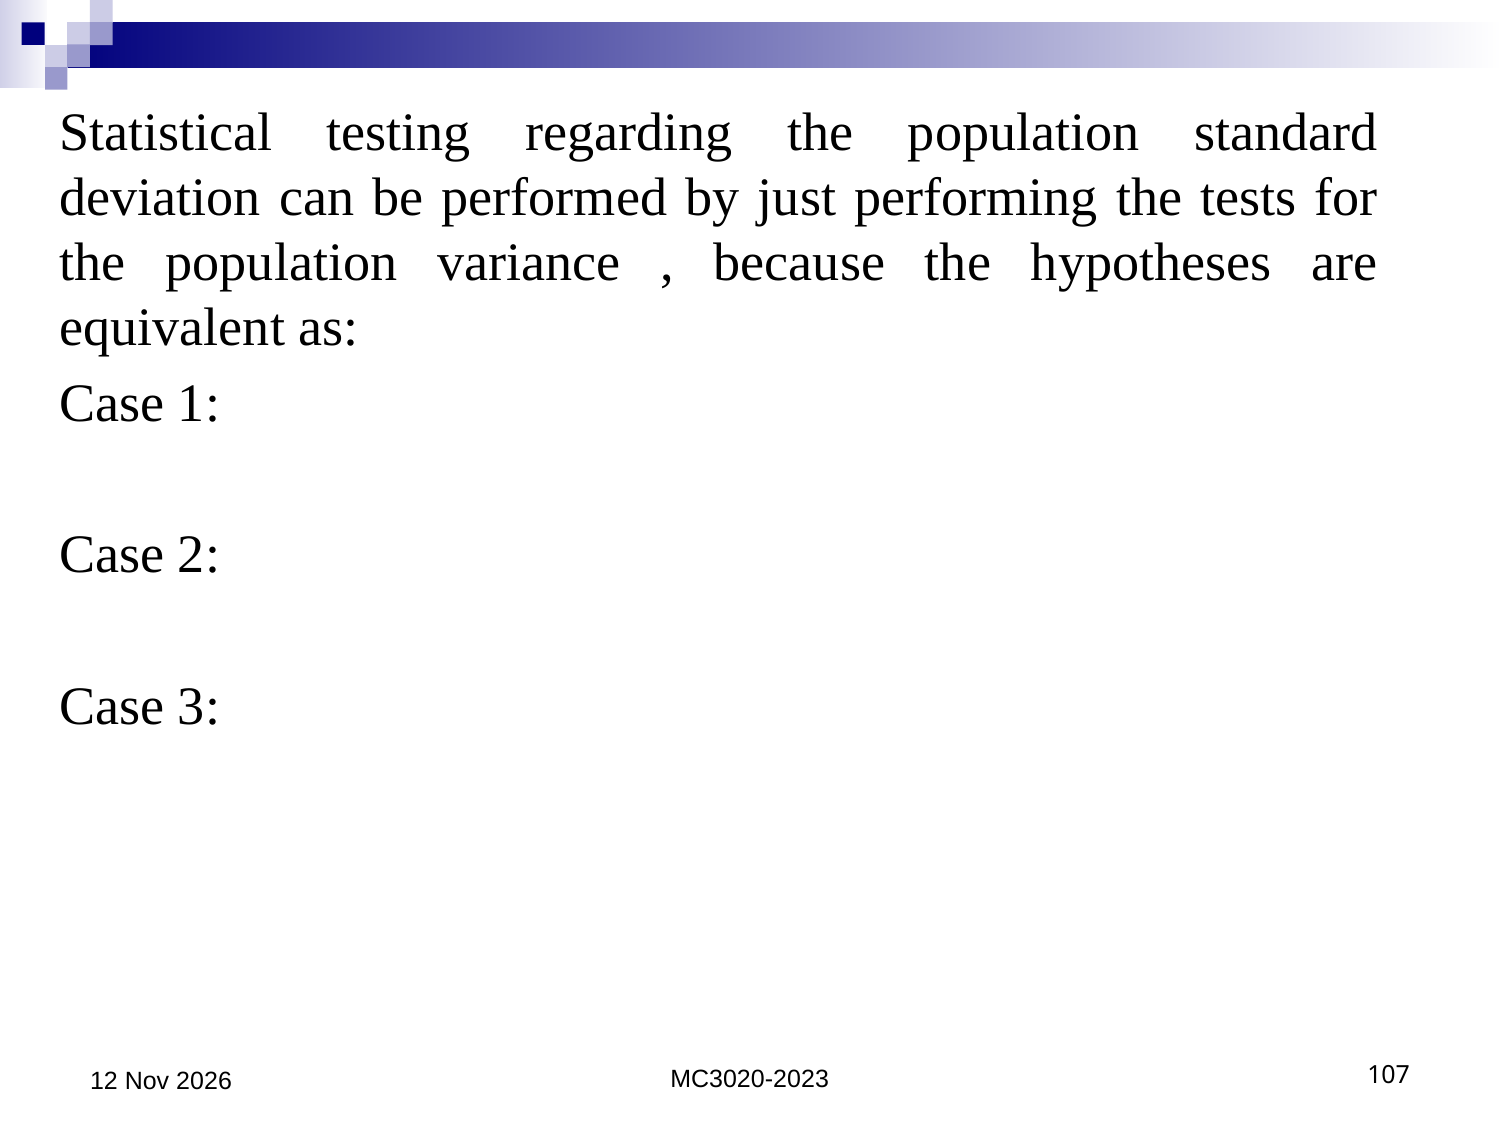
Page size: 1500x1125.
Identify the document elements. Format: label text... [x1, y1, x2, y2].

footer MC3020-2023 [512, 1025, 988, 1100]
slide_number 107 [1074, 1025, 1425, 1100]
slide_number 30-May-23 [75, 1024, 425, 1103]
